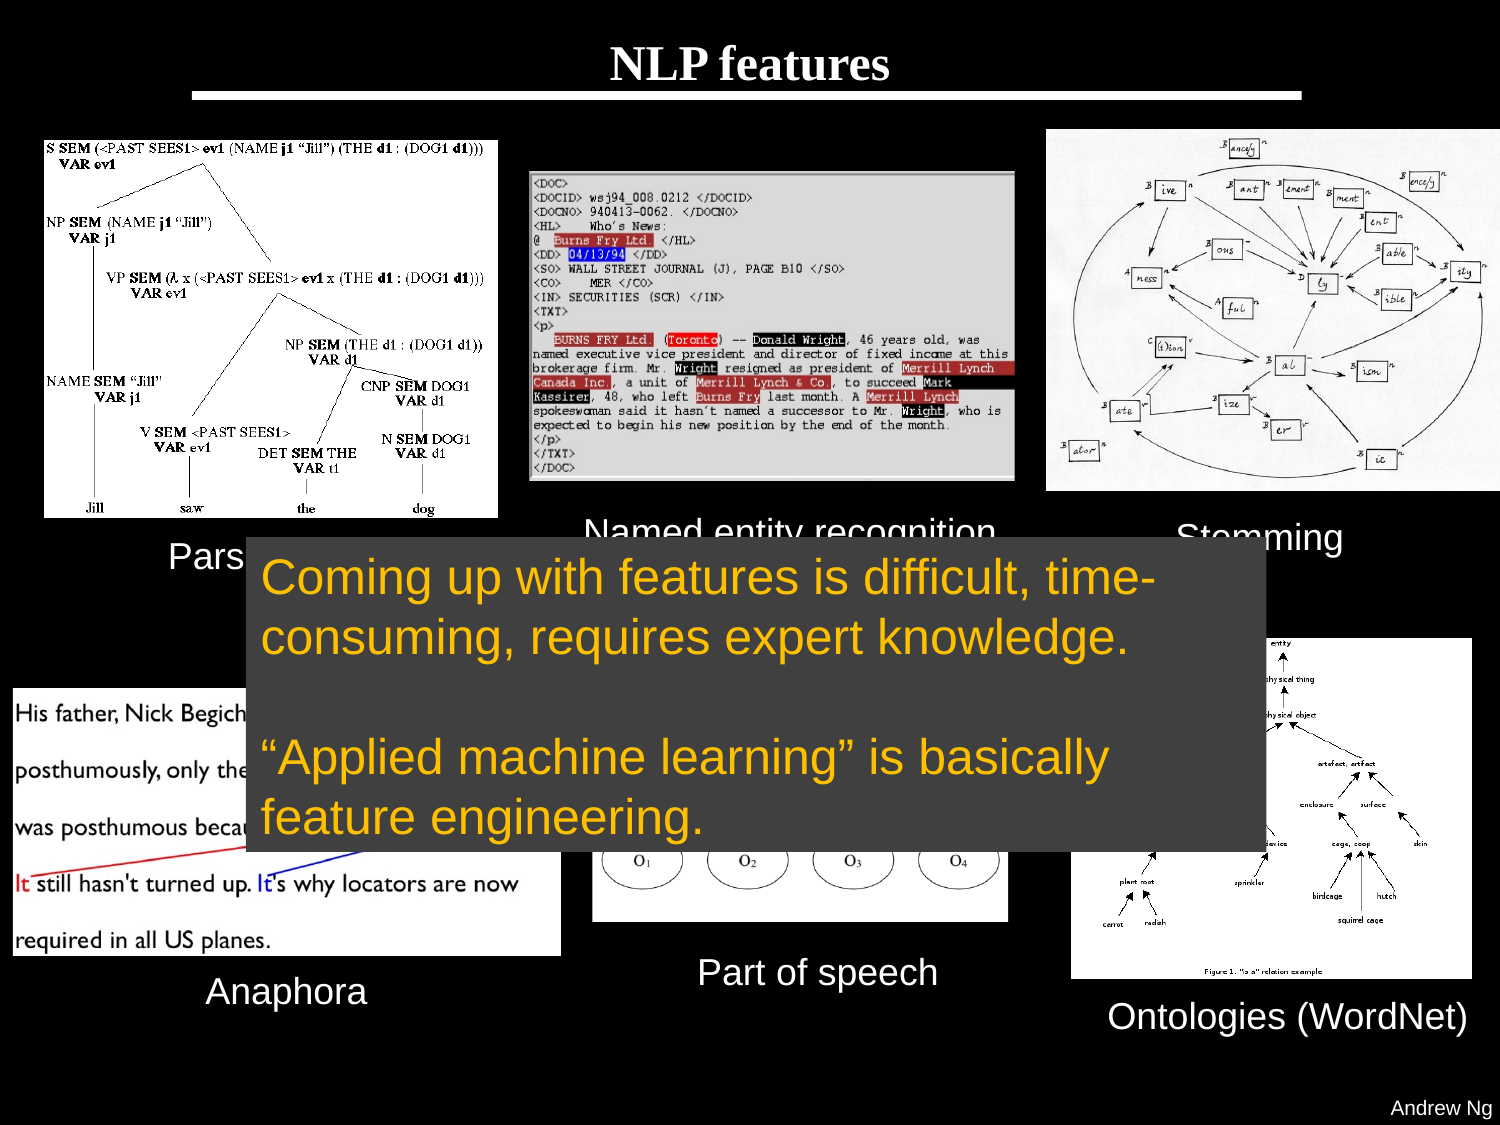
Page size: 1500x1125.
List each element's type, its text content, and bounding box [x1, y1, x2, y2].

text_box Part of speech [682, 940, 954, 1001]
picture [1045, 129, 1500, 492]
text_box Stemming [1160, 505, 1359, 566]
text_box Anaphora [190, 964, 383, 1020]
picture [44, 140, 499, 518]
picture [592, 688, 1009, 922]
picture [12, 688, 562, 956]
text_box Coming up with features is difficult, time-consuming, requires expert knowledge. “Applied machine learning” is basically feature engineering. [245, 537, 1267, 852]
title NLP features [224, 34, 1276, 86]
text_box Named entity recognition [568, 500, 1012, 537]
text_box Parser features [153, 527, 439, 585]
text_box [1070, 637, 1487, 1046]
picture [529, 171, 1015, 481]
